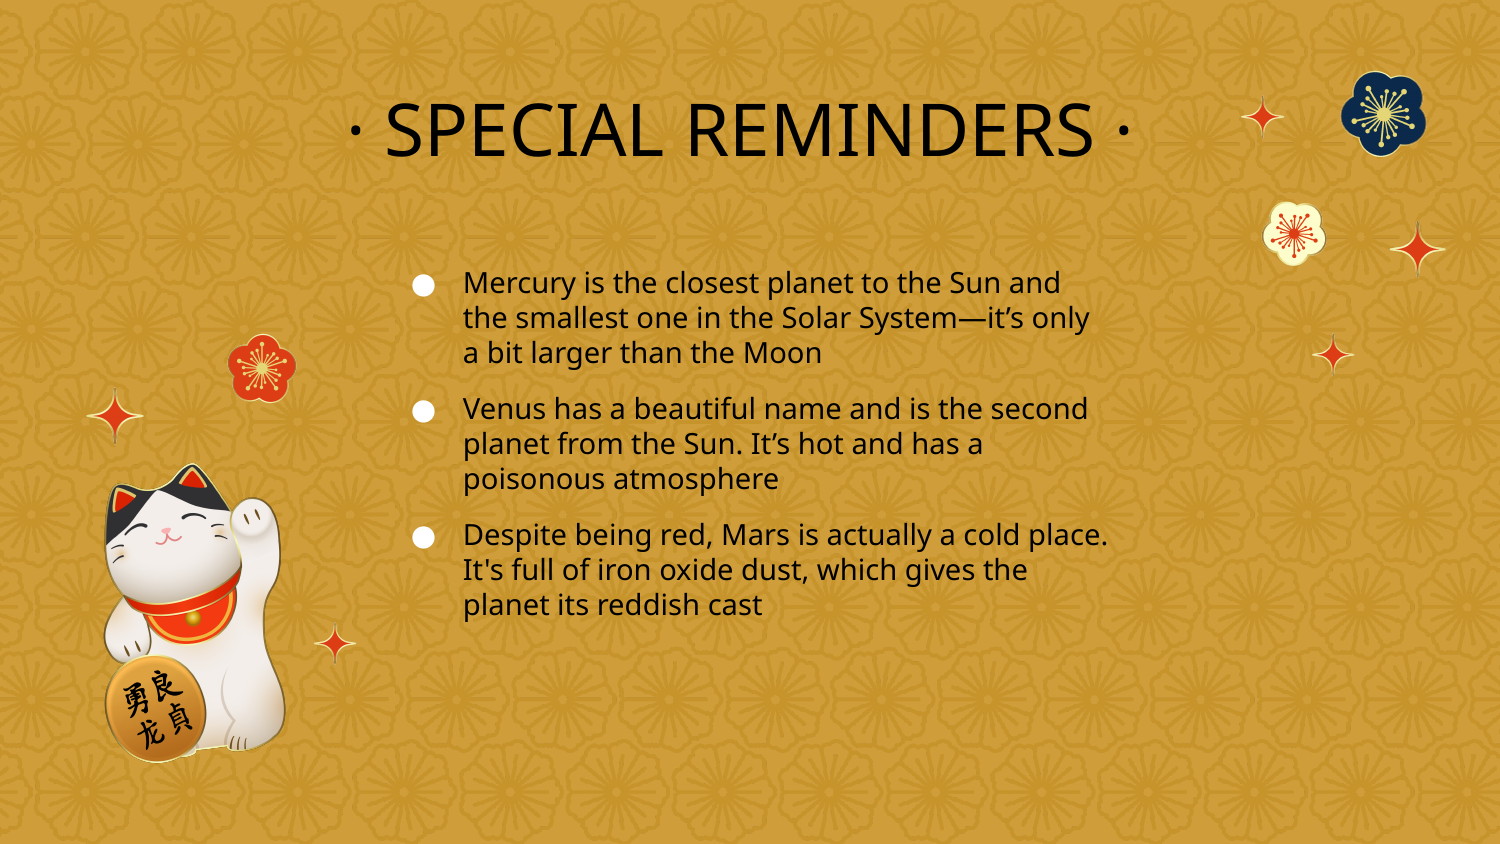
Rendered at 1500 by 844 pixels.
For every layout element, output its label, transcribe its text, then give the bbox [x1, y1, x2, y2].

picture [1382, 211, 1453, 283]
picture [308, 617, 361, 672]
picture [221, 326, 301, 410]
picture [1333, 63, 1433, 168]
picture [1255, 189, 1334, 280]
picture [1306, 326, 1359, 381]
title · SPECIAL REMINDERS · [116, 88, 1328, 167]
picture [80, 382, 298, 780]
picture [1236, 88, 1289, 143]
subtitle Mercury is the closest planet to the Sun and the smallest one in the Solar System—it’s only a bit larger than the Moon Venus has a beautiful name and is the second planet from the Sun. It’s hot and has a poisonous atmosphere Despite being red, Mars is actually a cold place. It's full of iron oxide dust, which gives the planet its reddish cast [372, 249, 1128, 634]
